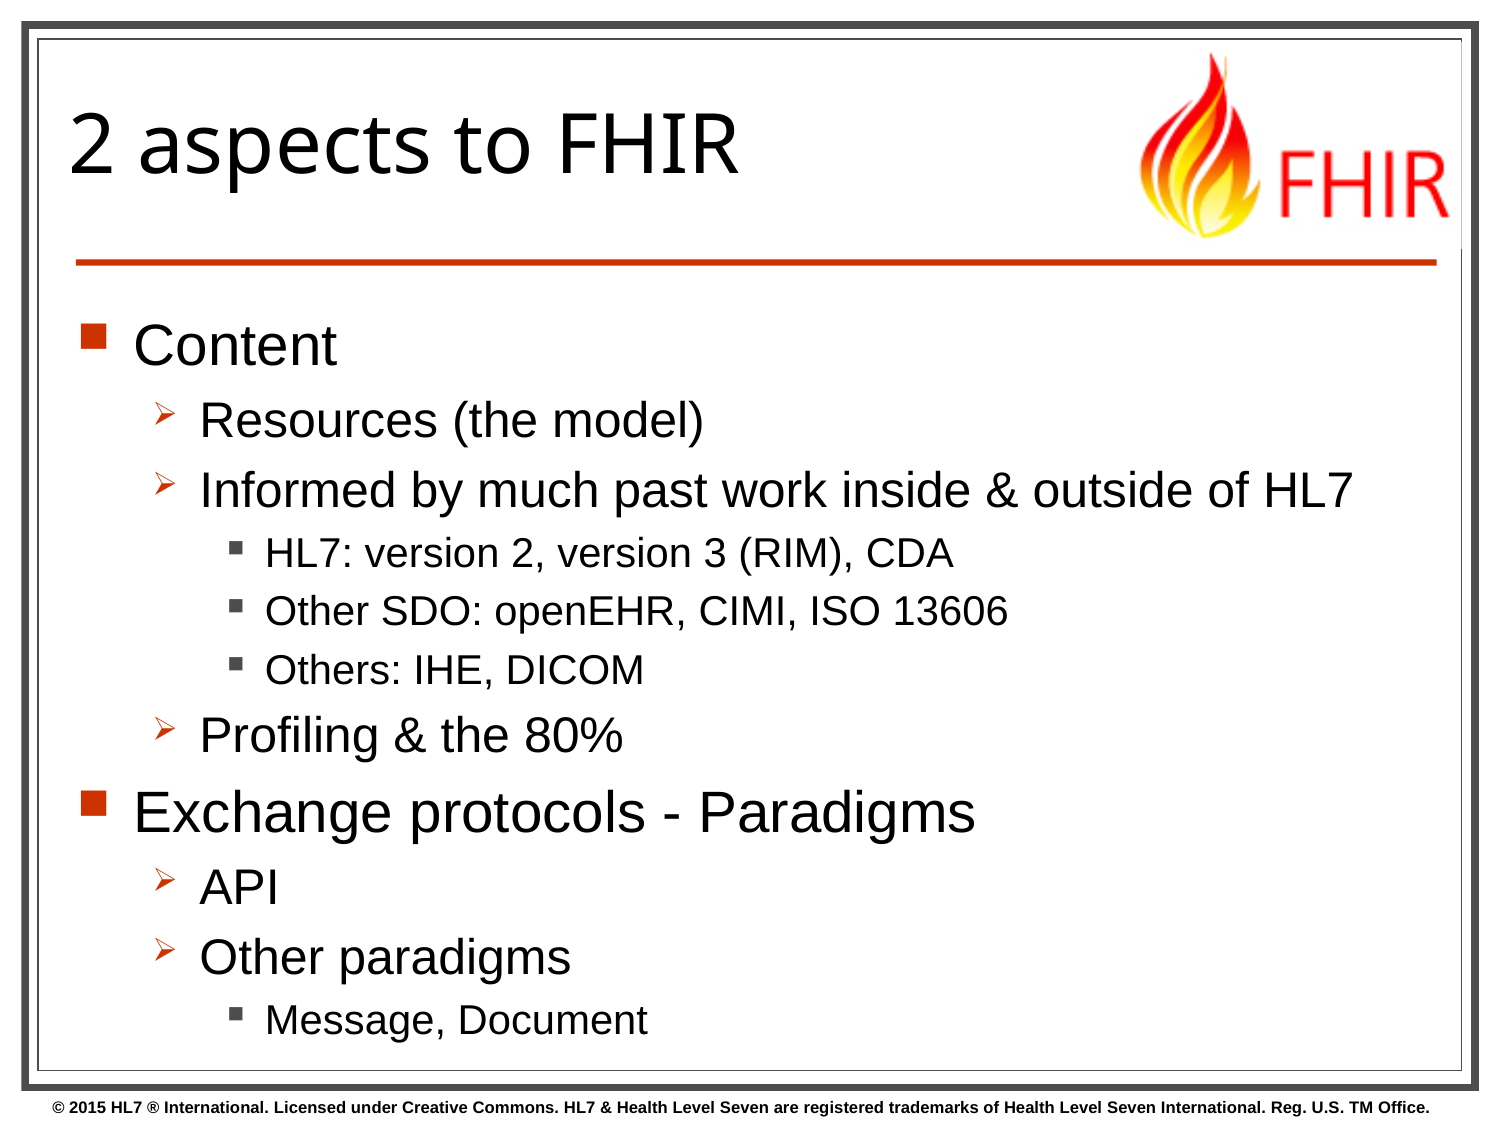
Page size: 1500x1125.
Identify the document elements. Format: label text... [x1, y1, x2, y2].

picture [1128, 42, 1462, 249]
list Content Resources (the model) Informed by much past work inside & outside of HL7 HL7: version 2, version 3 (RIM), CDA Other SDO: openEHR, CIMI, ISO 13606 Others: IHE, DICOM Profiling & the 80% Exchange protocols - Paradigms API Other paradigms Message, Document [62, 299, 1438, 1035]
title 2 aspects to FHIR [53, 54, 1128, 244]
